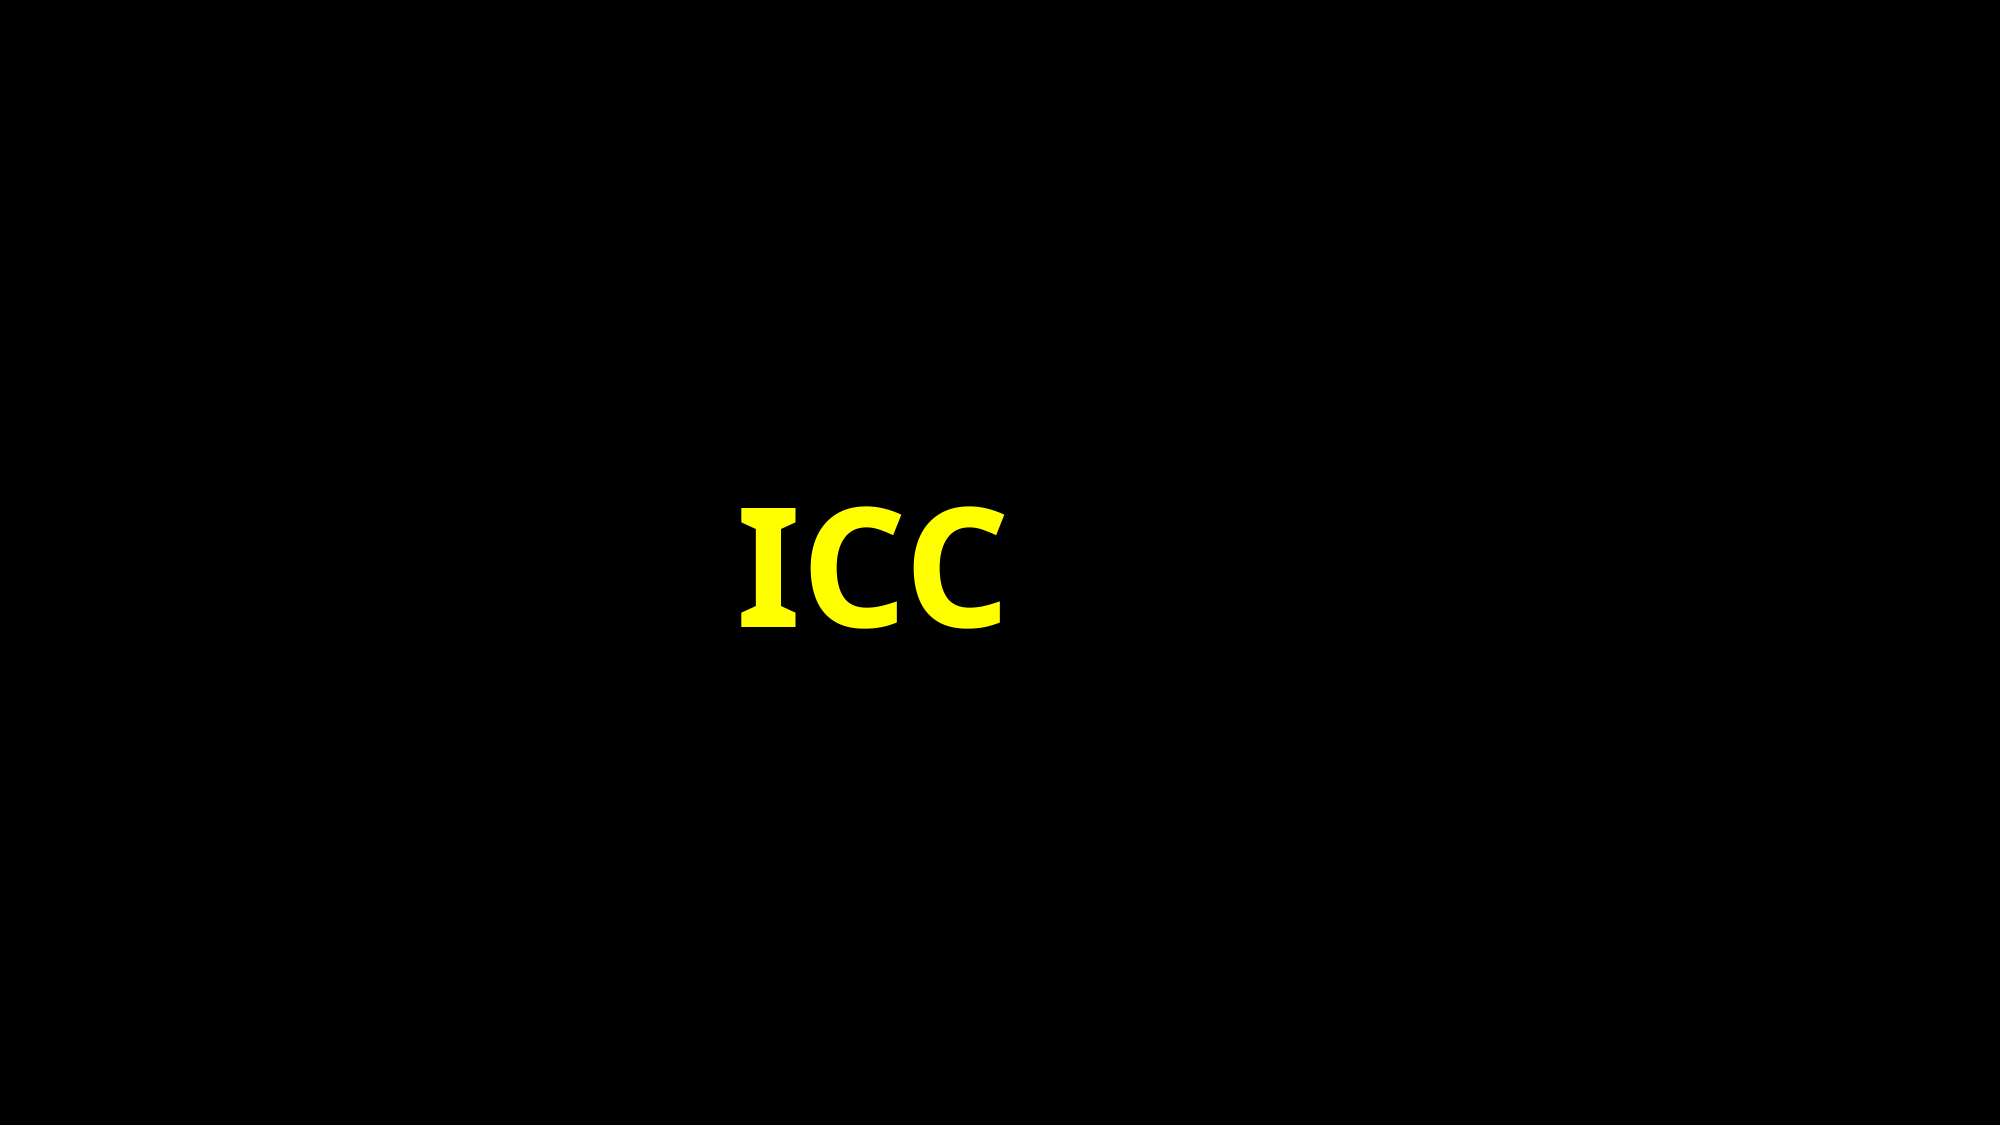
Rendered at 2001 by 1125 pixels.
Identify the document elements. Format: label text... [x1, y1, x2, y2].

text_box ICC [721, 453, 1279, 669]
